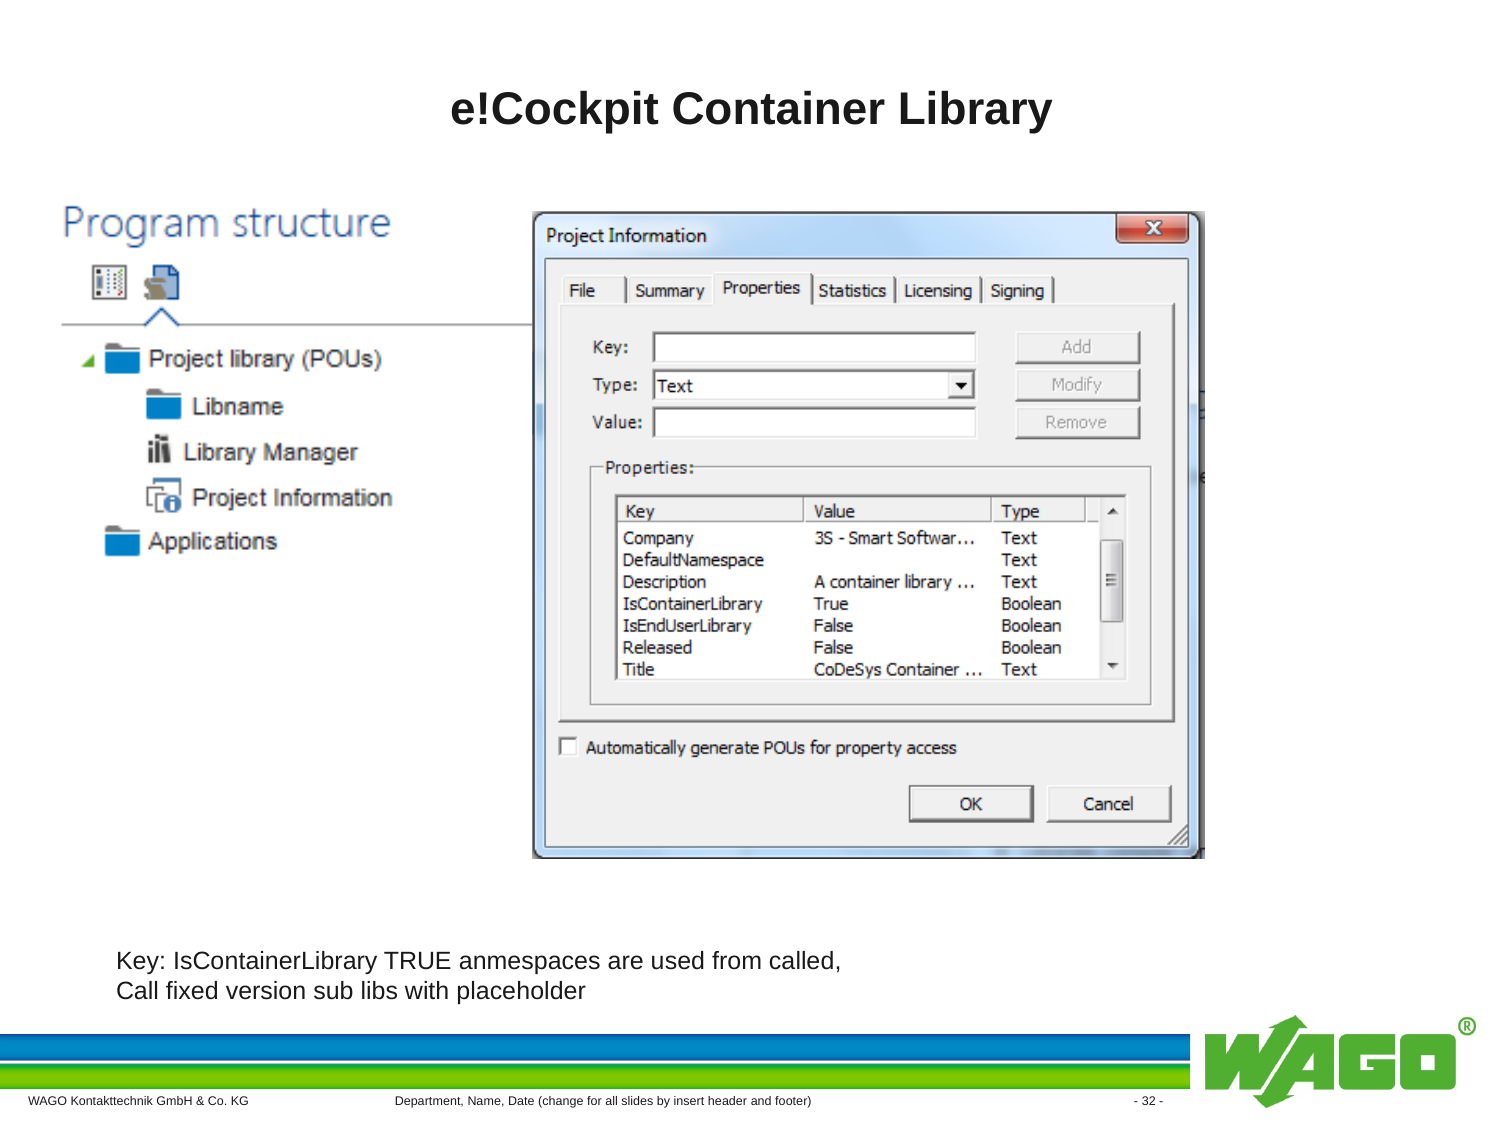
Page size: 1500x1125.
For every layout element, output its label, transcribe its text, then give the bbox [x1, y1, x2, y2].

picture [47, 183, 1205, 859]
picture [1205, 1015, 1476, 1108]
text_box Key: IsContainerLibrary TRUE anmespaces are used from called, Call fixed version sub libs with placeholder [101, 936, 859, 1012]
footer Department, Name, Date (change for all slides by insert header and footer) [379, 1085, 855, 1116]
title e!Cockpit Container Library [19, 71, 1485, 146]
